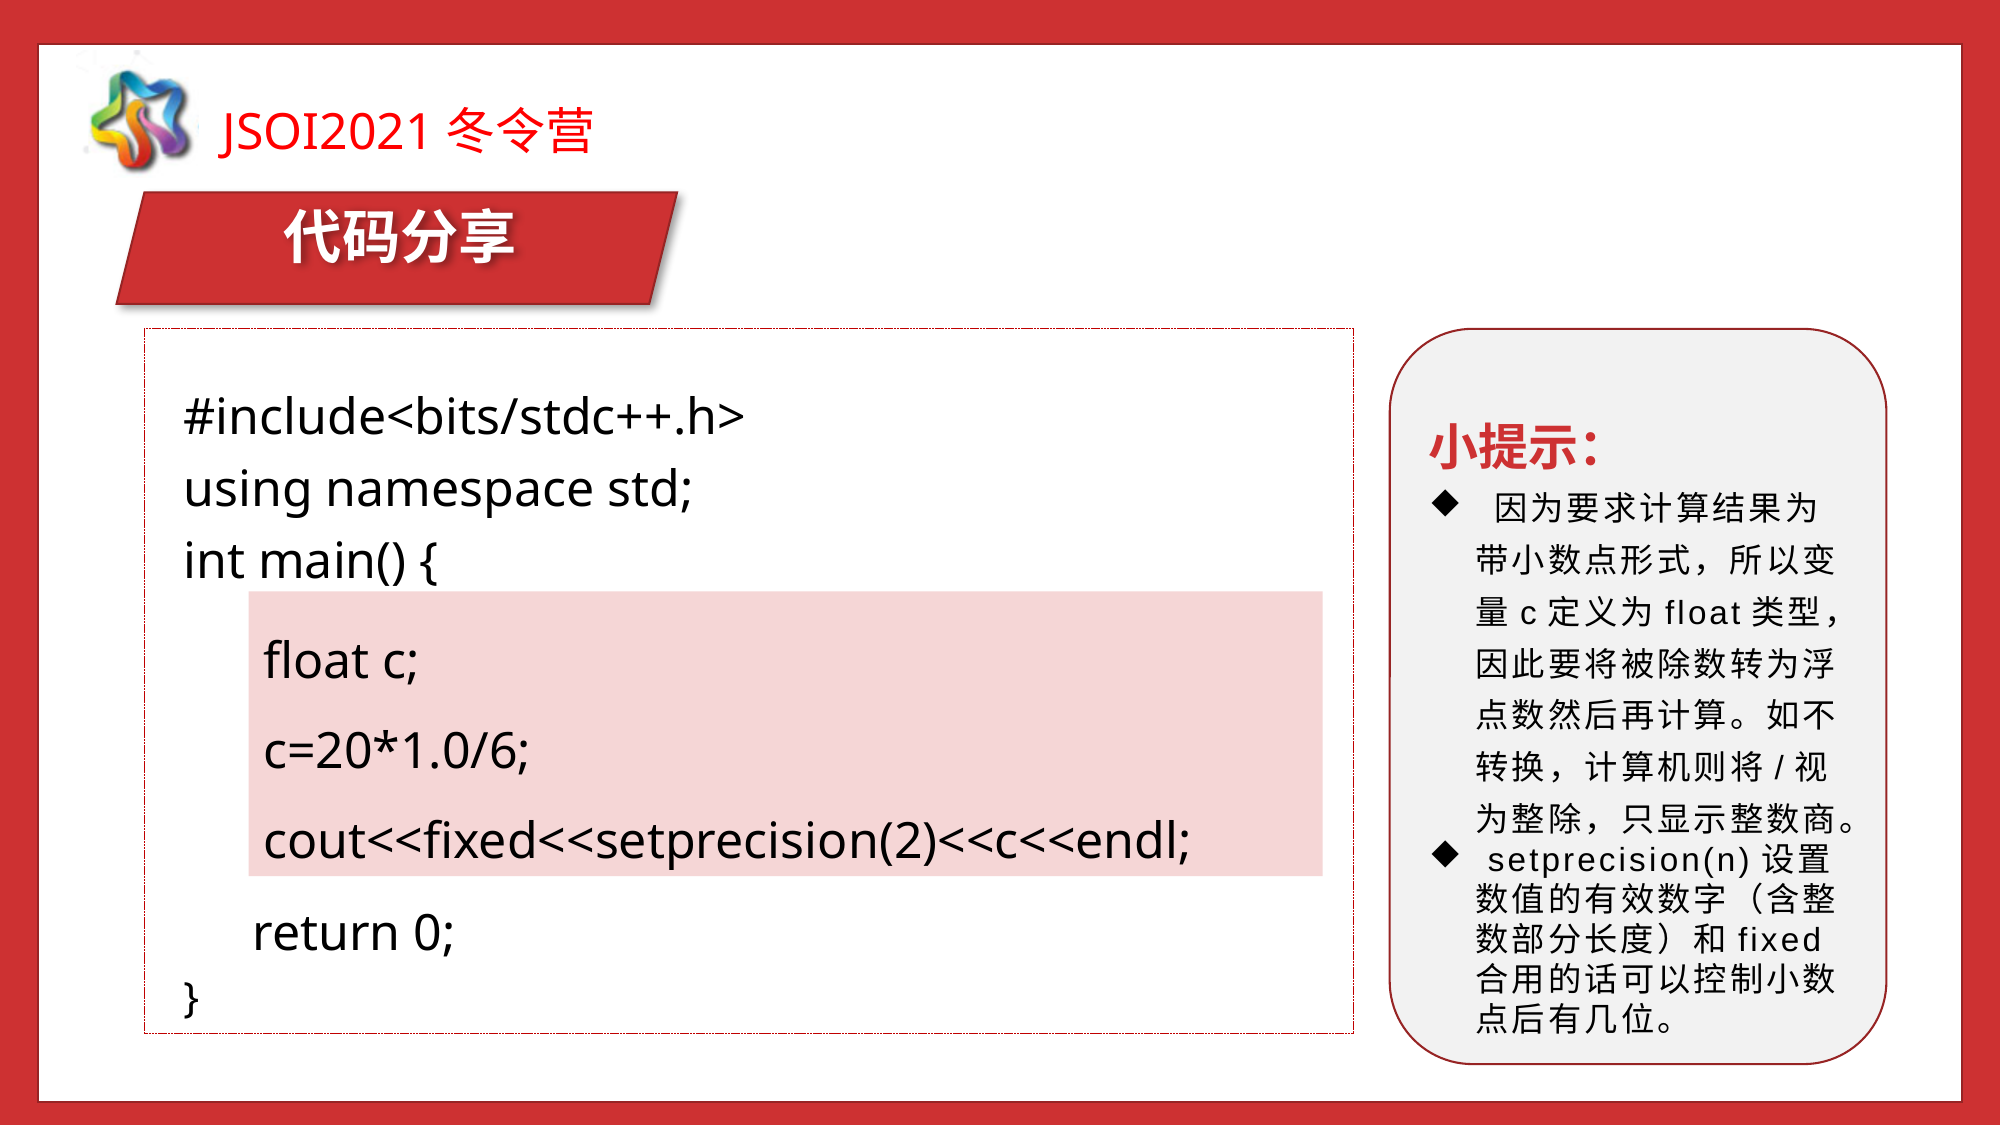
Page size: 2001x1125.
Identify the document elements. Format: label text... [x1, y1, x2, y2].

picture [76, 50, 199, 181]
text_box float c; c=20*1.0/6; cout<<fixed<<setprecision(2)<<c<<endl; [248, 591, 1323, 877]
text_box 小提示： 因为要求计算结果为带小数点形式，所以变量c定义为float类型，因此要将被除数转为浮点数然后再计算。如不转换，计算机则将/视为整除，只显示整数商。 setprecision(n)设置数值的有效数字（含整数部分长度）和fixed合用的话可以控制小数点后有几位。 [1388, 327, 1888, 1066]
text_box [144, 328, 1354, 1034]
text_box #include<bits/stdc++.h> using namespace std; int main() { return 0; } [168, 365, 1228, 1029]
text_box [116, 192, 678, 304]
